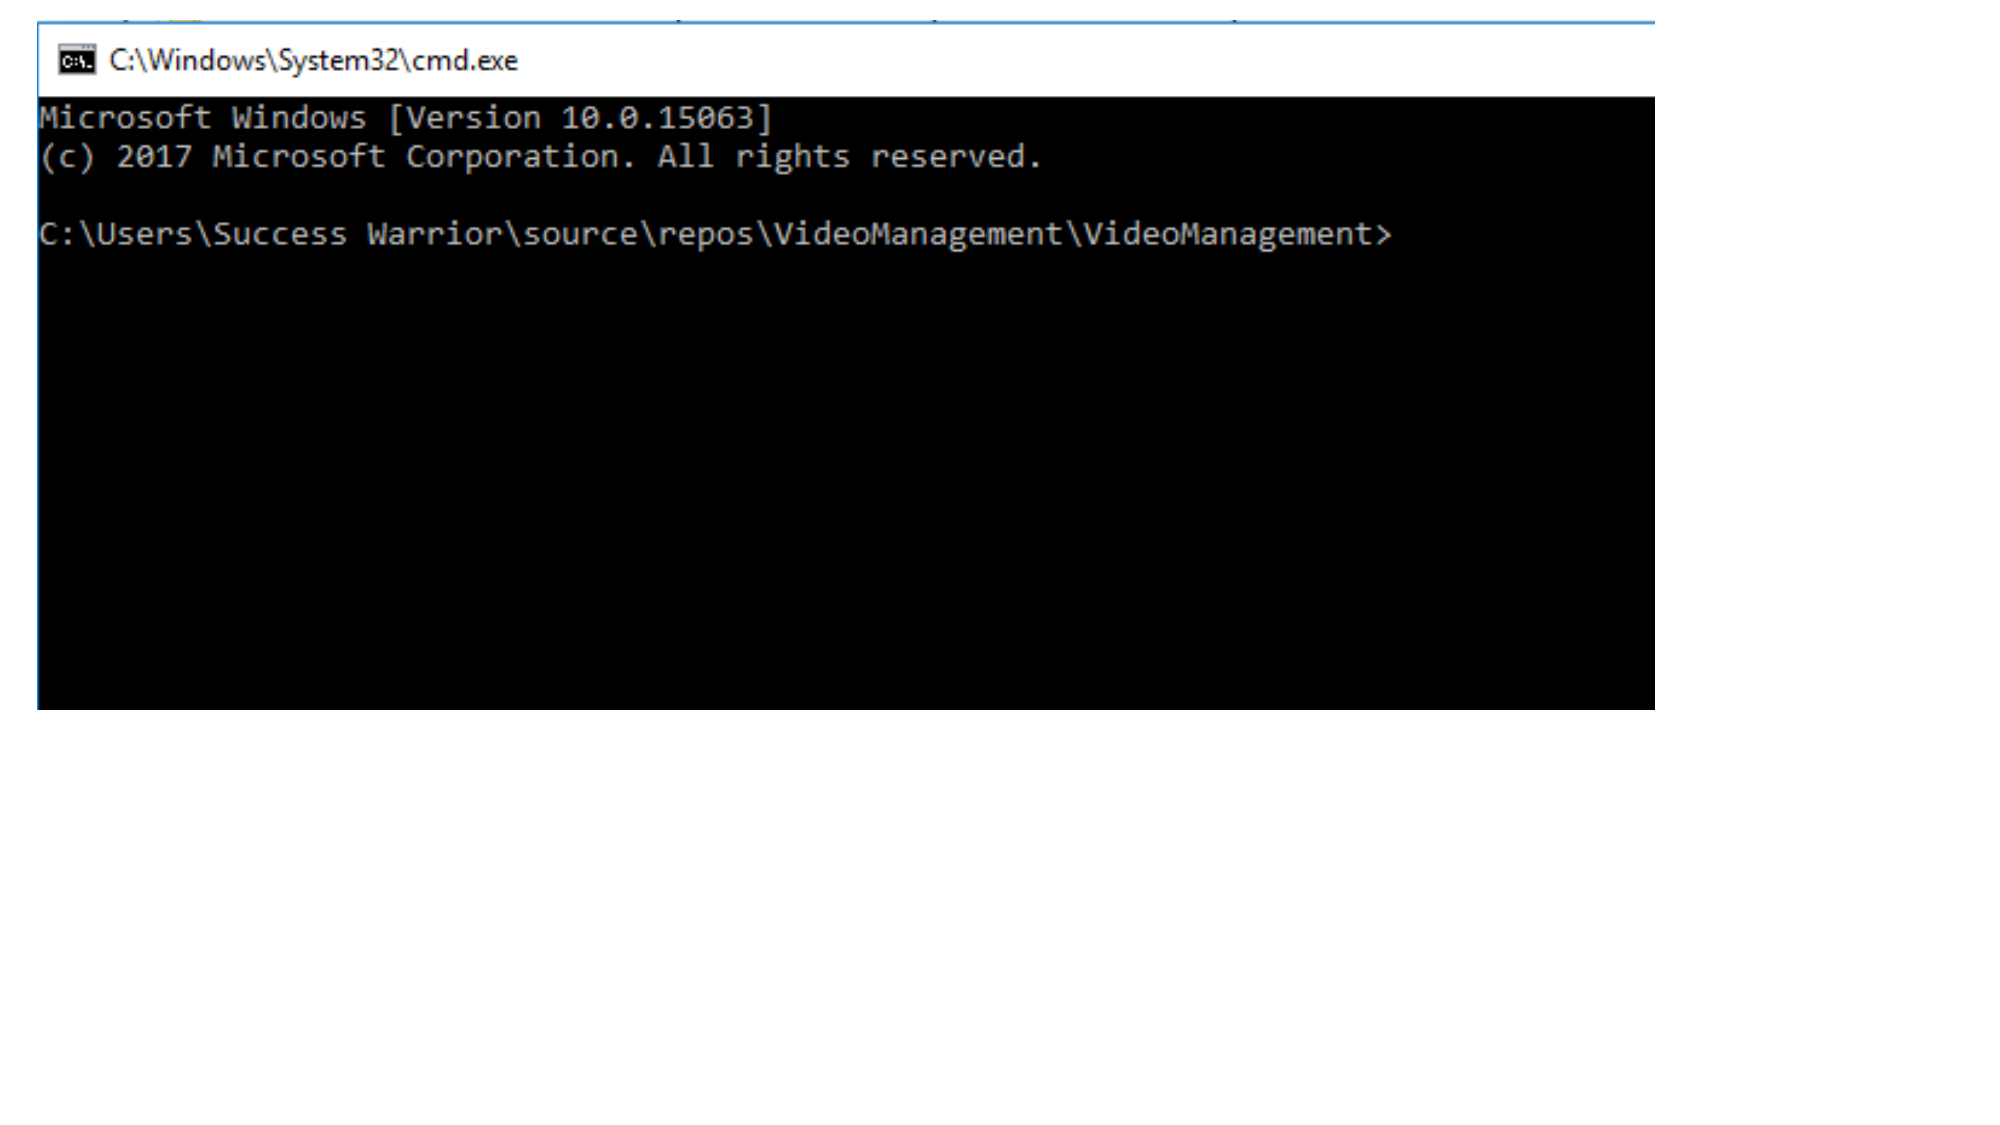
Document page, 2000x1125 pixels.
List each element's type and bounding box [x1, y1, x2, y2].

picture [37, 20, 1655, 710]
